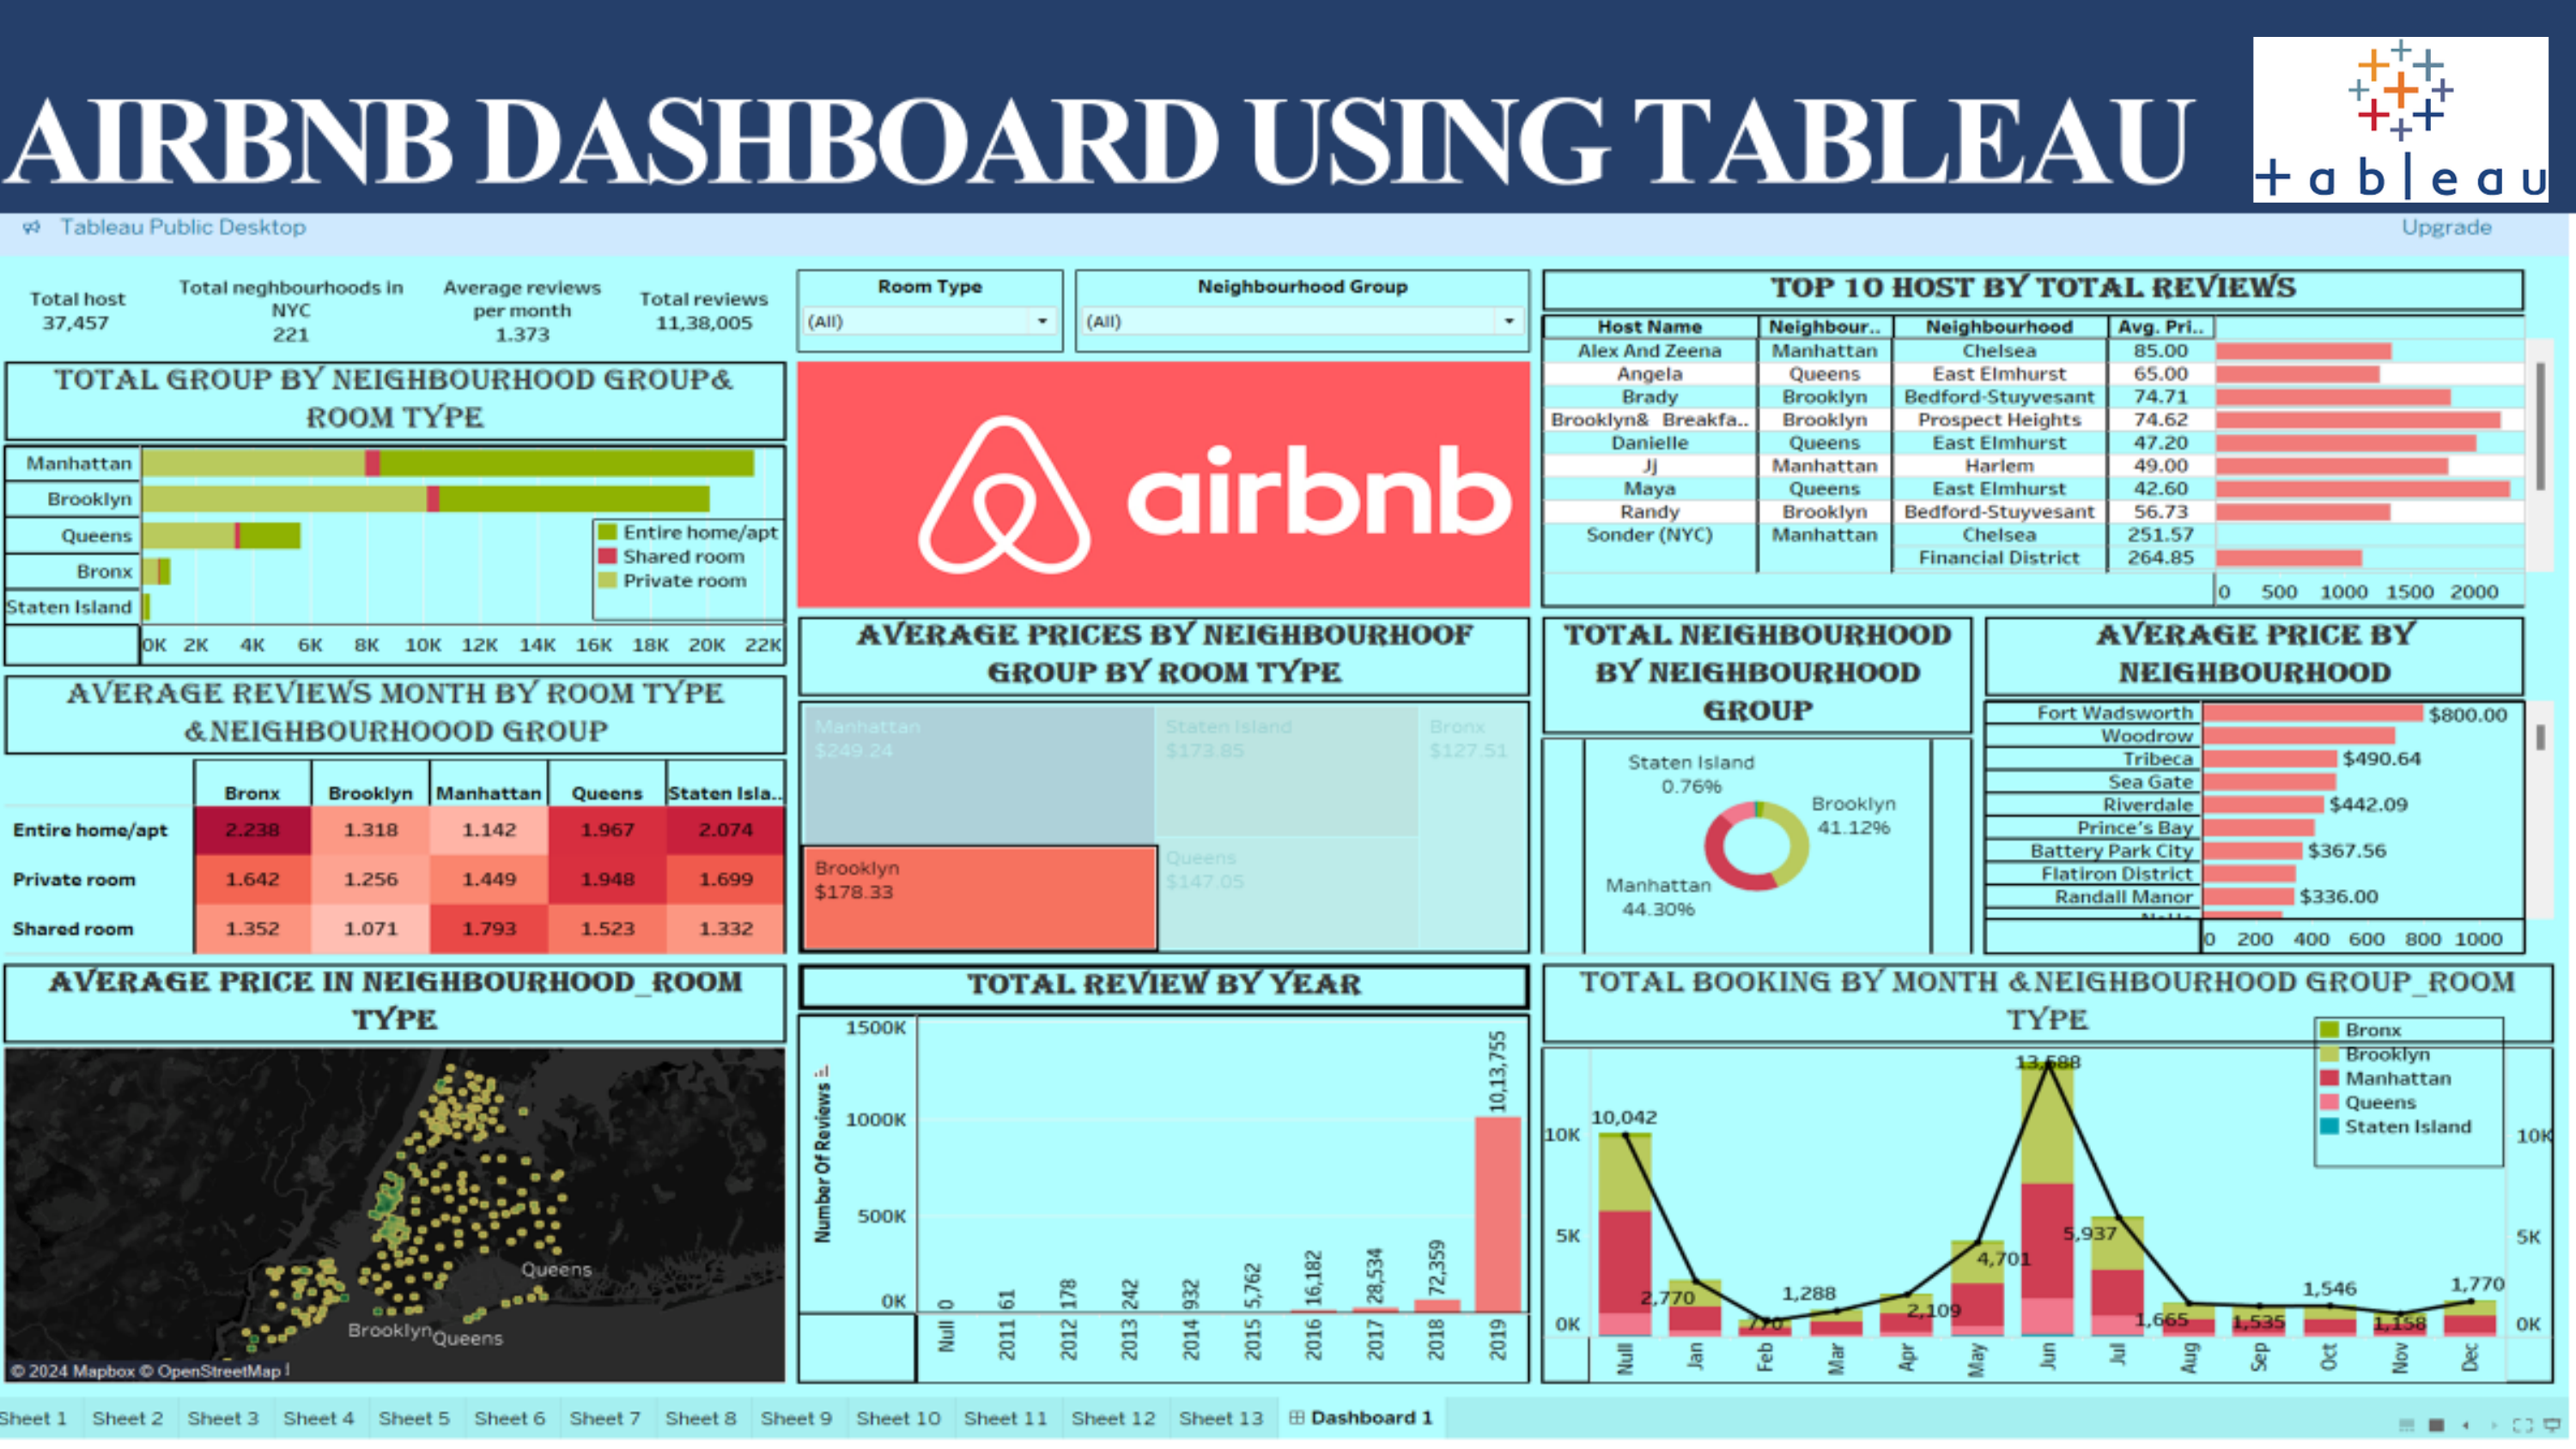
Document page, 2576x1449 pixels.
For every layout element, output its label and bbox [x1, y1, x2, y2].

text_box [2253, 37, 2549, 203]
text_box [0, 0, 2576, 1449]
